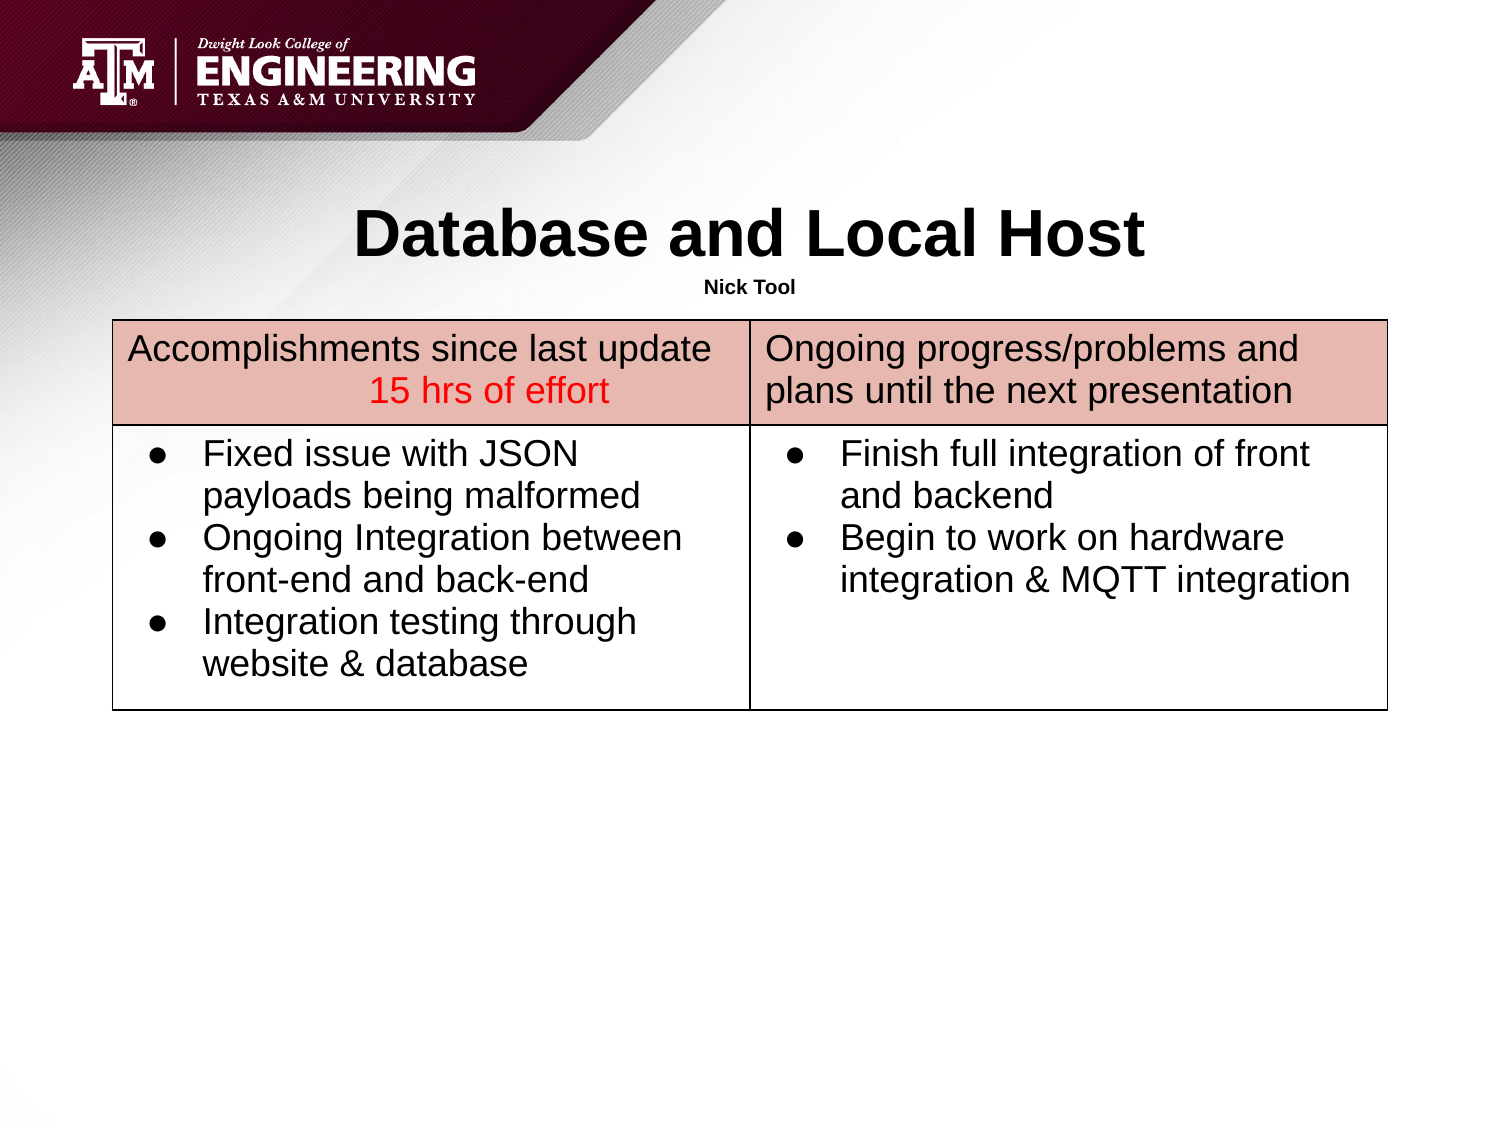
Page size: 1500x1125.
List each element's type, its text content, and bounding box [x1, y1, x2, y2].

table_header Ongoing progress/problems and plans until the next presentation [751, 321, 1387, 424]
title Database and Local Host Nick Tool [75, 172, 1425, 304]
table_header Accomplishments since last update 15 hrs of effort [113, 321, 749, 424]
table_cell Fixed issue with JSON payloads being malformed Ongoing Integration between front-end and back-end Integration testing through website & database [113, 426, 749, 709]
picture [0, 0, 1500, 1125]
table_cell Finish full integration of front and backend Begin to work on hardware integration & MQTT integration [751, 426, 1387, 709]
text_box [89, 709, 1469, 771]
